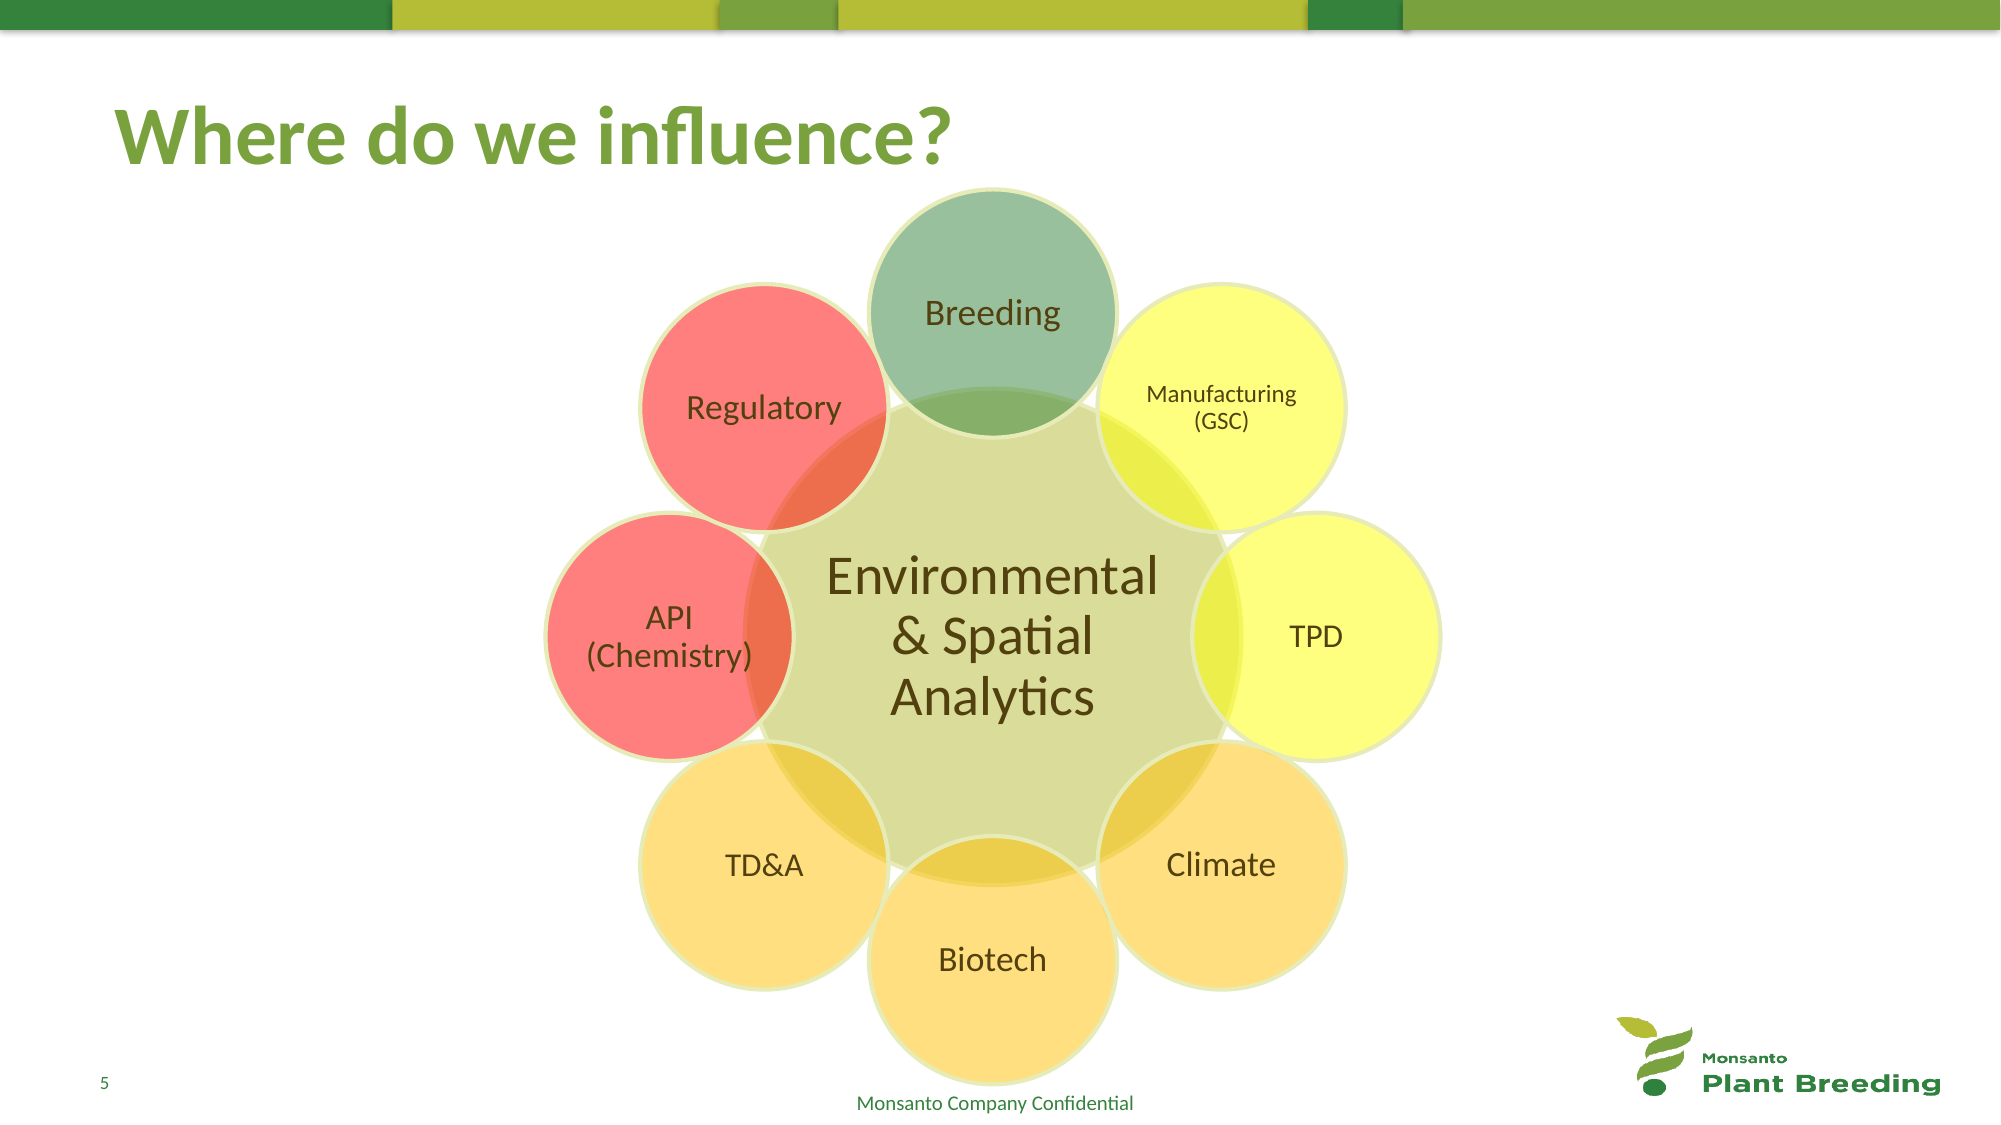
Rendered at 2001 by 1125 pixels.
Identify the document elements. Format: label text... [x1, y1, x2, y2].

picture [1616, 1085, 1940, 1096]
title Where do we influence? [99, 62, 1942, 186]
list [33, 189, 1953, 1085]
